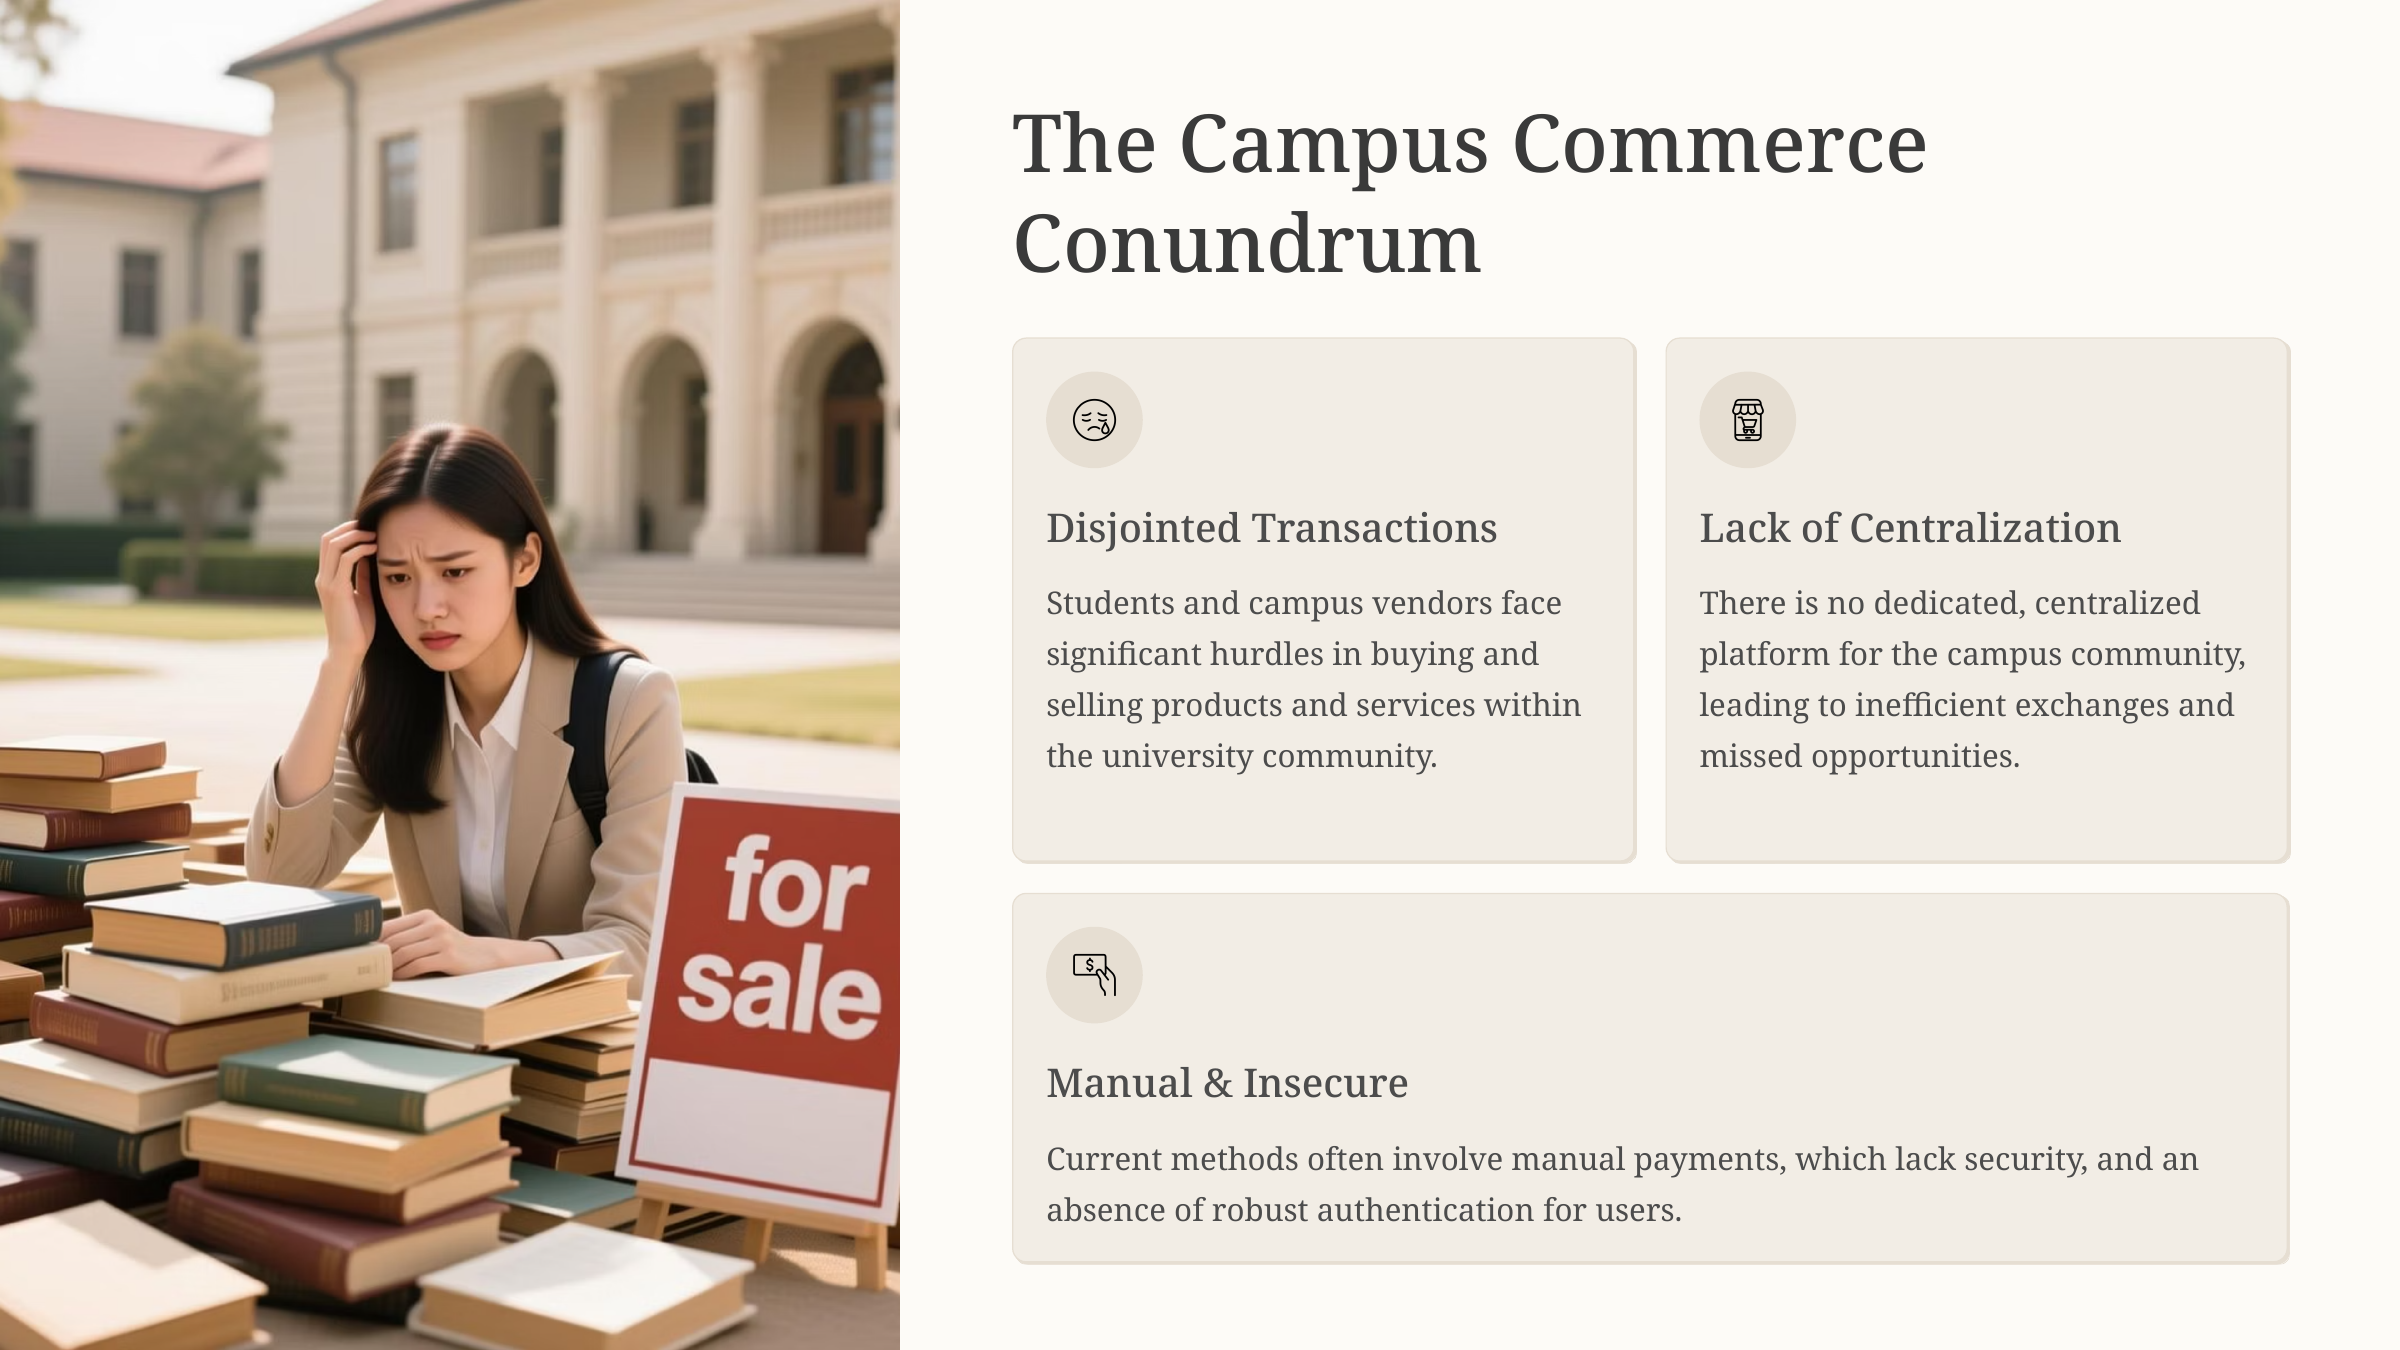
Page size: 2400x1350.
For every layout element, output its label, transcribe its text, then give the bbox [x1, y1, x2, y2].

picture [0, 0, 900, 1350]
text_box [1012, 338, 1634, 862]
text_box Lack of Centralization [1699, 500, 2131, 551]
text_box Students and campus vendors face significant hurdles in buying and selling products and services within the university community. [1046, 570, 1601, 777]
text_box [1046, 926, 1143, 1024]
text_box [1666, 338, 2288, 862]
picture [1072, 398, 1117, 442]
text_box There is no dedicated, centralized platform for the campus community, leading to inefficient exchanges and missed opportunities. [1699, 570, 2254, 828]
picture [1726, 398, 1770, 442]
text_box Disjointed Transactions [1046, 500, 1507, 551]
picture [1072, 953, 1117, 997]
text_box [1699, 371, 1797, 469]
text_box [1046, 371, 1143, 469]
text_box The Campus Commerce Conundrum [1012, 88, 2288, 290]
text_box [1012, 893, 2288, 1262]
text_box Manual & Insecure [1046, 1055, 1449, 1106]
text_box Current methods often involve manual payments, which lack security, and an absence of robust authentication for users. [1046, 1125, 2254, 1229]
